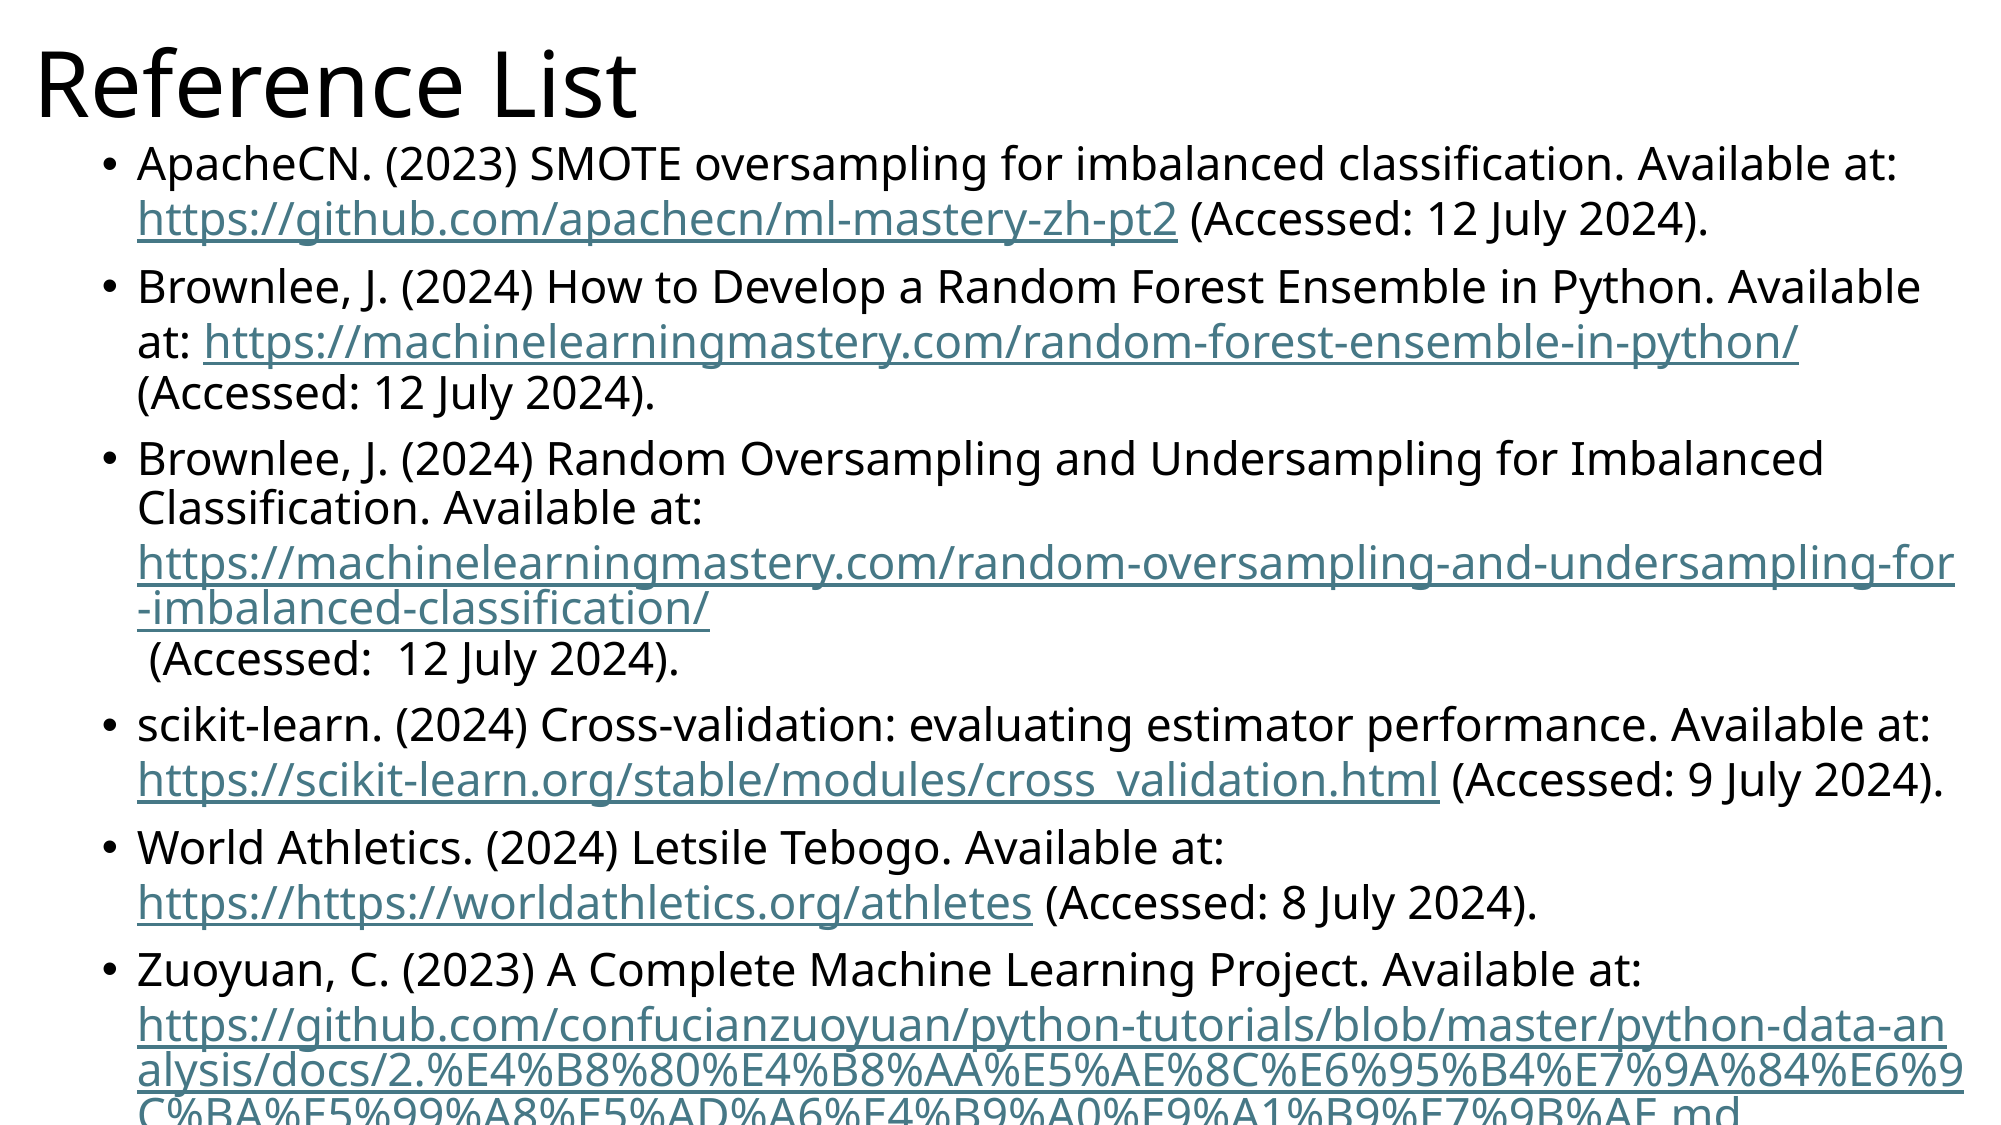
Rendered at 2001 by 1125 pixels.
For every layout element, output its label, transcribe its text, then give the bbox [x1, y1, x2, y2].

list ApacheCN. (2023) SMOTE oversampling for imbalanced classification. Available at: https://github.com/apachecn/ml-mastery-zh-pt2 (Accessed: 12 July 2024). Brownlee, J. (2024) How to Develop a Random Forest Ensemble in Python. Available at: https://machinelearningmastery.com/random-forest-ensemble-in-python/ (Accessed: 12 July 2024). Brownlee, J. (2024) Random Oversampling and Undersampling for Imbalanced Classification. Available at: https://machinelearningmastery.com/random-oversampling-and-undersampling-for-imbalanced-classification/ (Accessed: 12 July 2024). scikit-learn. (2024) Cross-validation: evaluating estimator performance. Available at: https://scikit-learn.org/stable/modules/cross_validation.html (Accessed: 9 July 2024). World Athletics. (2024) Letsile Tebogo. Available at: https://https://worldathletics.org/athletes (Accessed: 8 July 2024). Zuoyuan, C. (2023) A Complete Machine Learning Project. Available at: https://github.com/confucianzuoyuan/python-tutorials/blob/master/python-data-analysis/docs/2.%E4%B8%80%E4%B8%AA%E5%AE%8C%E6%95%B4%E7%9A%84%E6%9C%BA%E5%99%A8%E5%AD%A6%E4%B9%A0%E9%A1%B9%E7%9B%AE.md (Accessed: 11 July 2024). [86, 133, 1981, 1125]
title Reference List [19, 0, 1744, 197]
